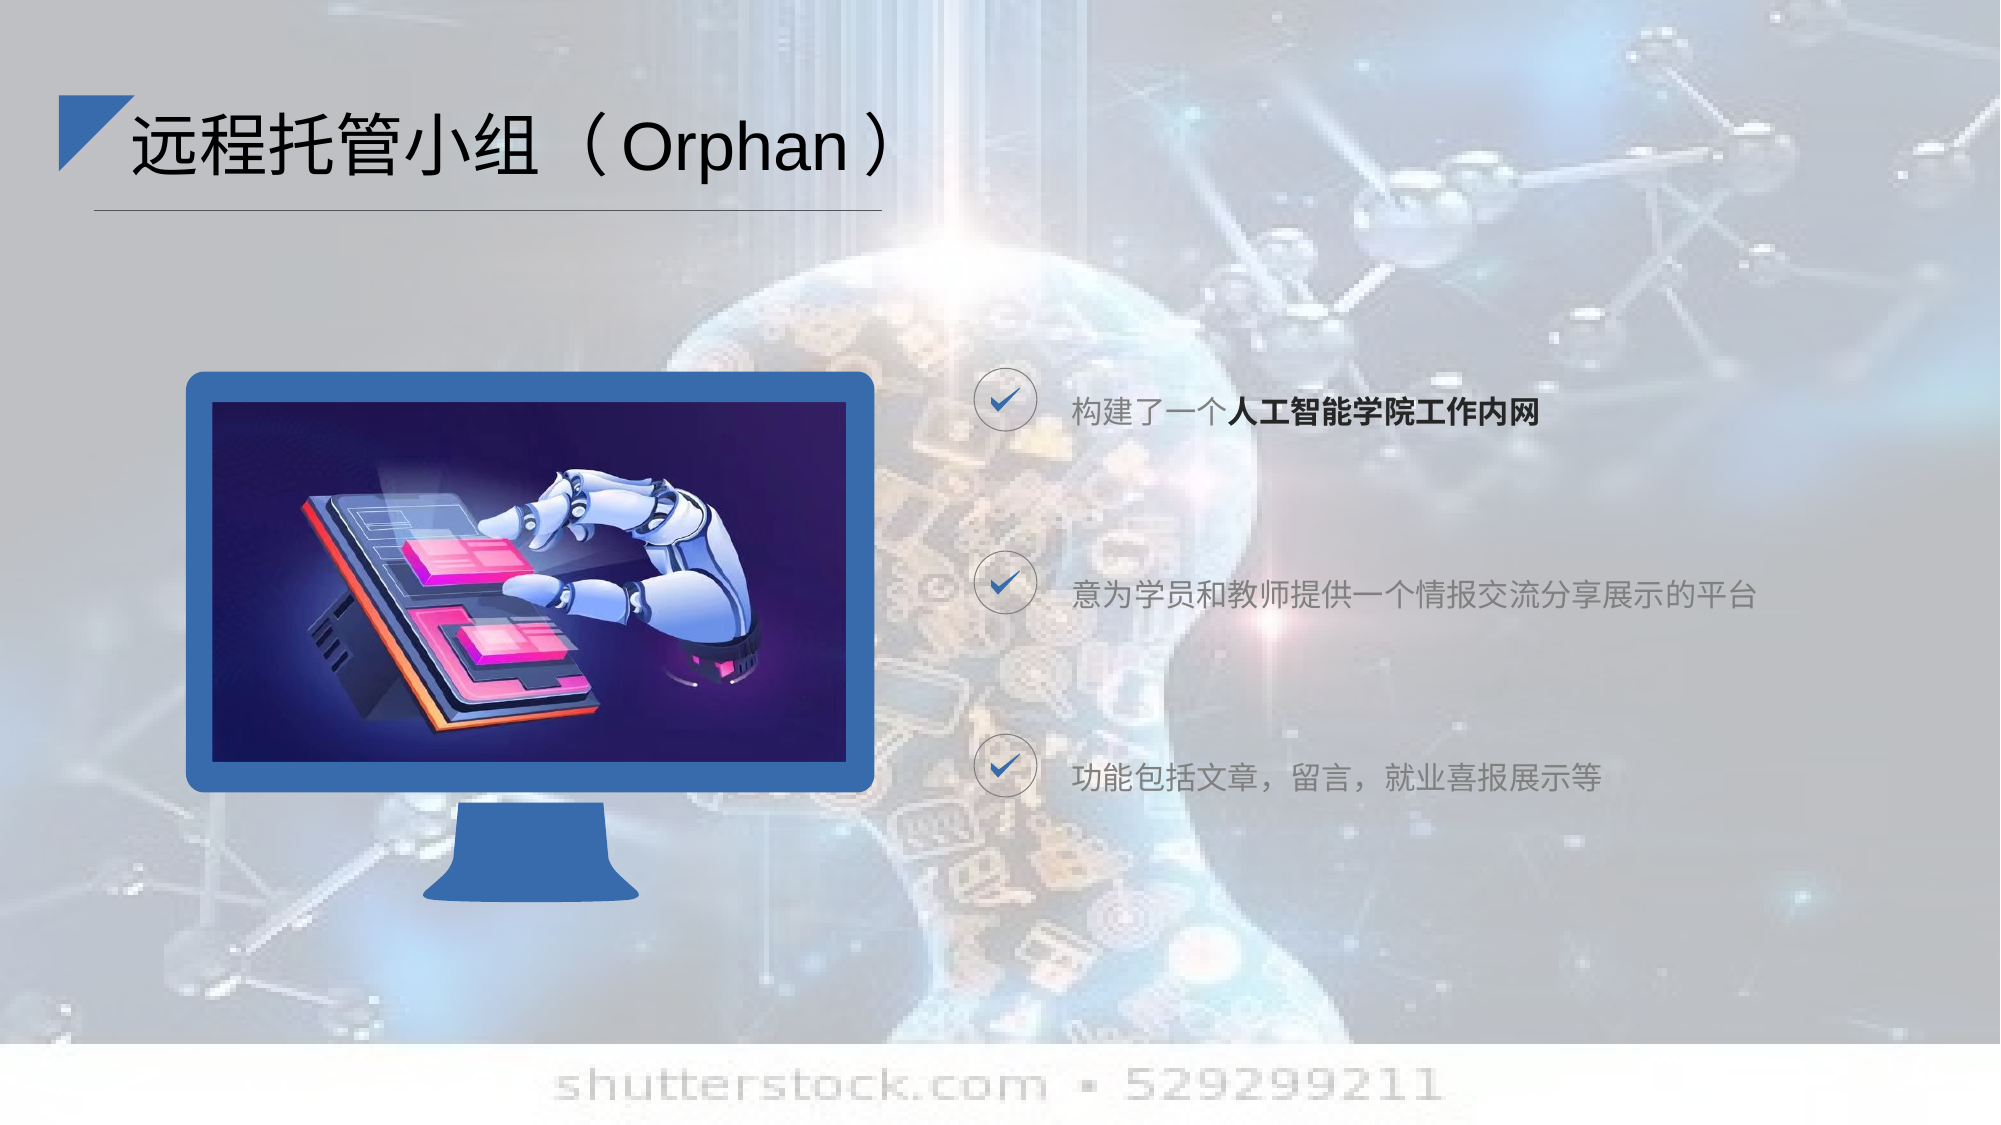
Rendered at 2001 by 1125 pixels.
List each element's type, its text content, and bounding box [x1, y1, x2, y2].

text_box [973, 733, 1038, 798]
text_box [991, 387, 1020, 412]
text_box 功能包括文章，留言，就业喜报展示等 [1056, 697, 1864, 834]
text_box [973, 367, 1038, 433]
picture [196, 390, 850, 767]
text_box [991, 753, 1020, 778]
text_box [185, 371, 875, 793]
text_box 意为学员和教师提供一个情报交流分享展示的平台 [1056, 514, 1864, 651]
text_box [991, 570, 1020, 595]
text_box [57, 94, 105, 174]
text_box [423, 802, 639, 903]
text_box 构建了一个人工智能学院工作内网 [1056, 331, 1864, 468]
text_box [973, 550, 1038, 615]
text_box 远程托管小组（Orphan） [105, 94, 957, 211]
